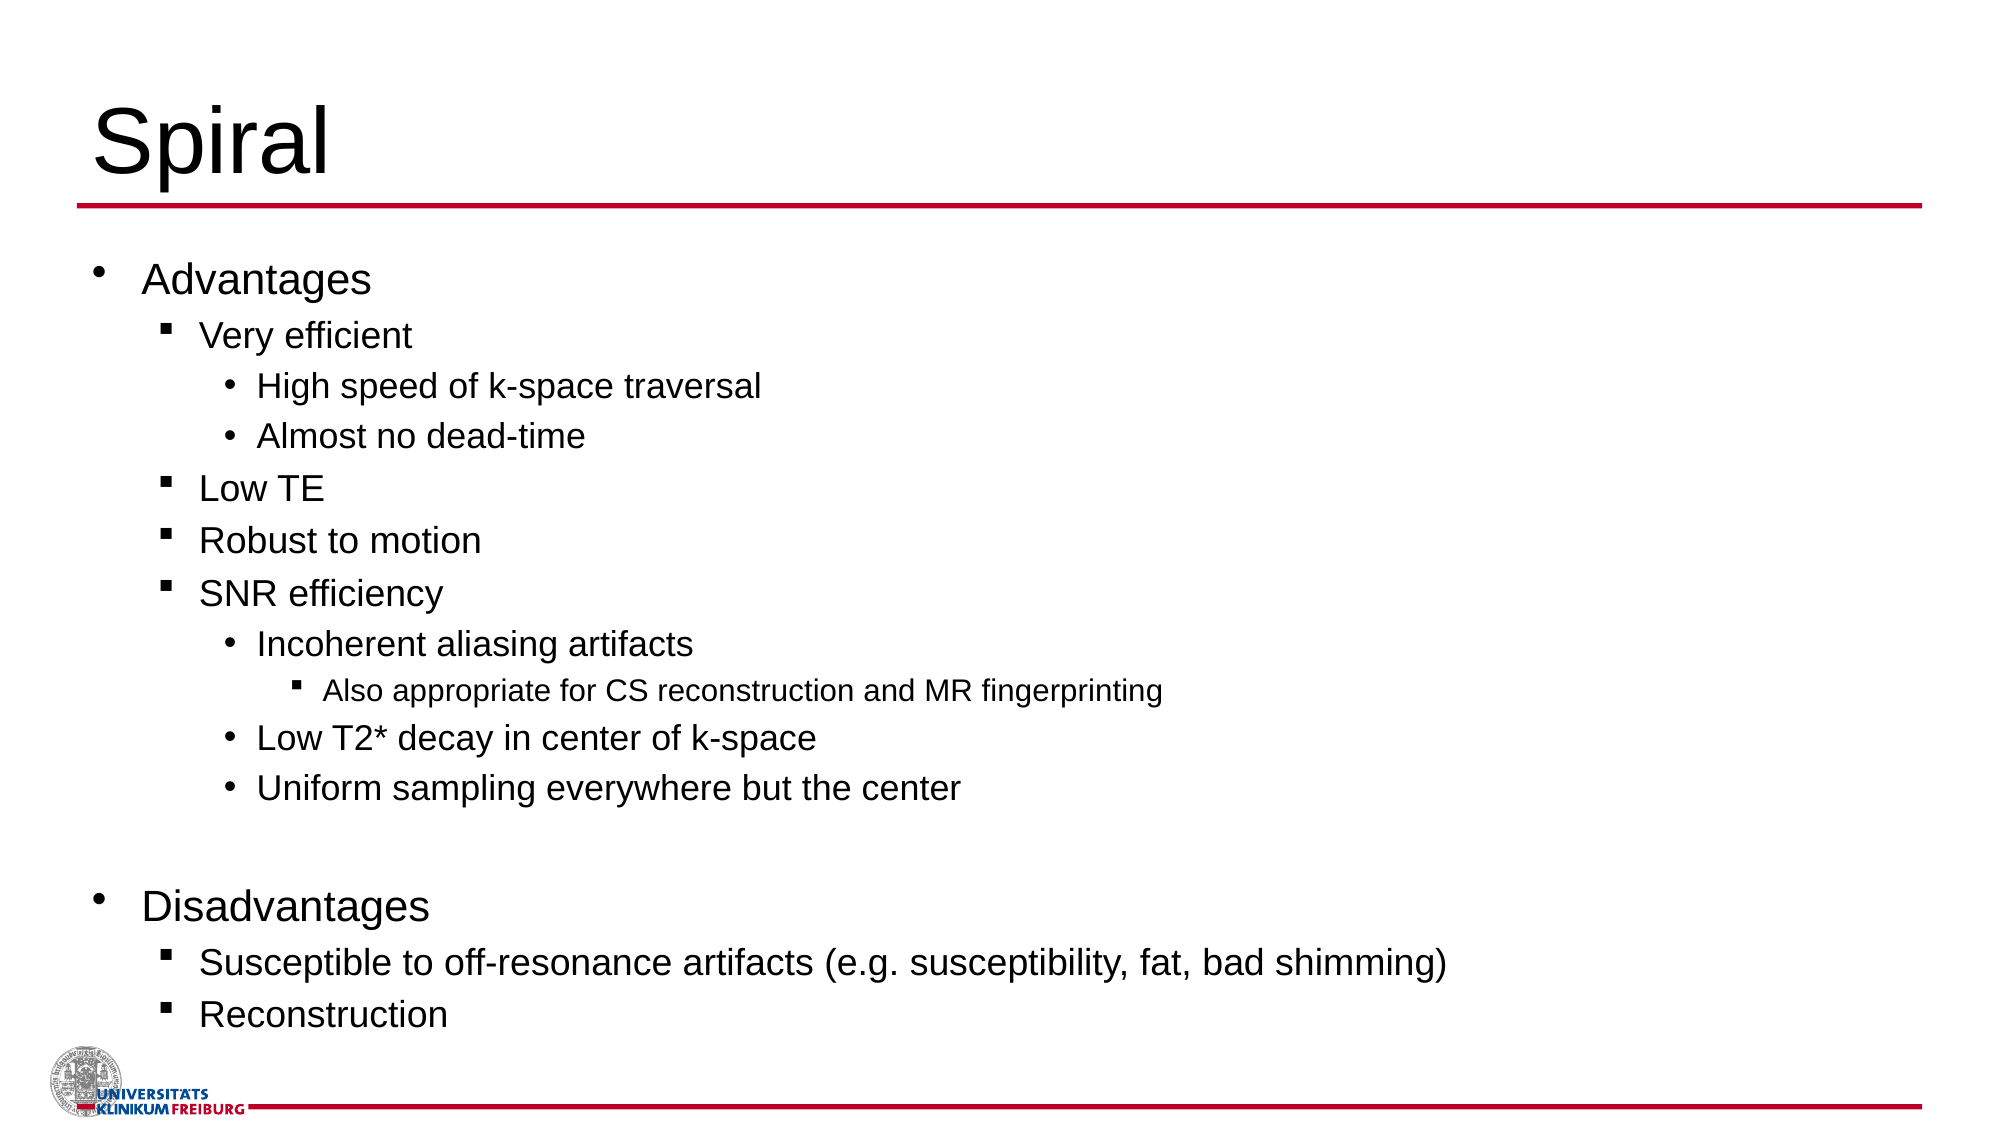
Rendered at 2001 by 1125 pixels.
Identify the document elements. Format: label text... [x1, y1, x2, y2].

title Spiral [77, 42, 1923, 231]
list Advantages Very efficient High speed of k-space traversal Almost no dead-time Low TE Robust to motion SNR efficiency Incoherent aliasing artifacts Also appropriate for CS reconstruction and MR fingerprinting Low T2* decay in center of k-space Uniform sampling everywhere but the center Disadvantages Susceptible to off-resonance artifacts (e.g. susceptibility, fat, bad shimming) Reconstruction [77, 243, 1923, 1046]
